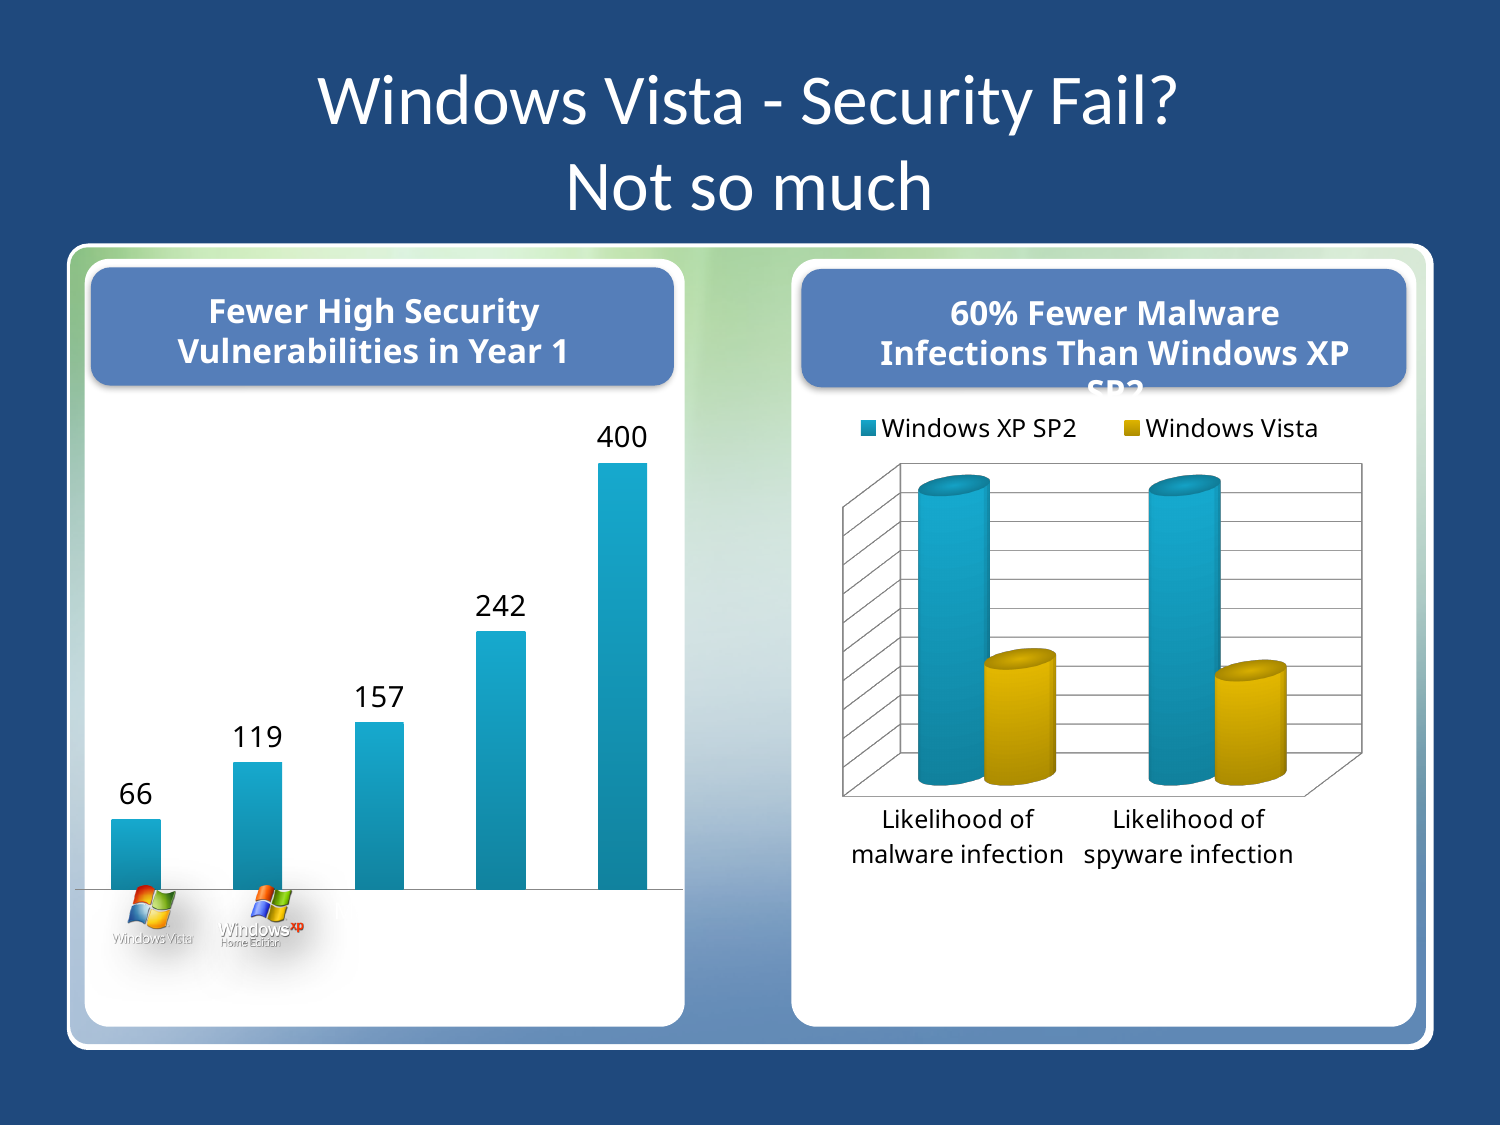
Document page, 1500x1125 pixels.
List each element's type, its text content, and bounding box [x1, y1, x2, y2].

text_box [110, 884, 304, 947]
picture [69, 247, 1427, 1045]
chart [741, 237, 1500, 947]
chart [62, 399, 697, 900]
title Windows Vista - Security Fail? Not so much [75, 45, 1425, 233]
